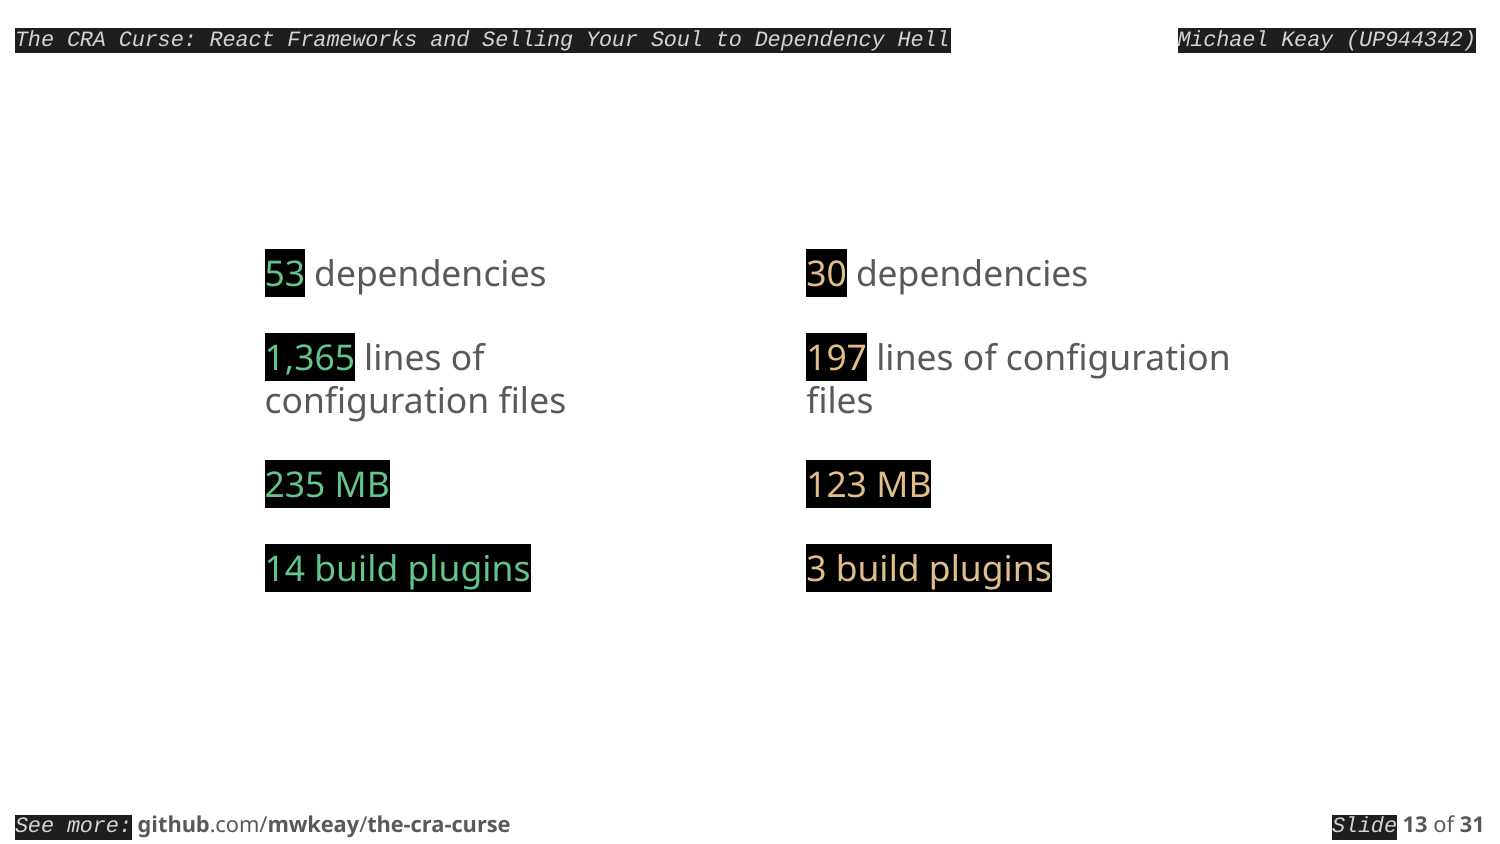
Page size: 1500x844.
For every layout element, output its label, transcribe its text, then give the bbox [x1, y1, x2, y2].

text_box See more: github.com/mwkeay/the-cra-curse [0, 786, 983, 844]
text_box 53 dependencies 1,365 lines of configuration files 235 MB 14 build plugins [249, 236, 709, 604]
text_box Michael Keay (UP944342) [1162, 0, 1500, 66]
text_box The CRA Curse: React Frameworks and Selling Your Soul to Dependency Hell [0, 0, 983, 66]
text_box Slide 13 of 31 [1264, 786, 1500, 844]
text_box 30 dependencies 197 lines of configuration files 123 MB 3 build plugins [791, 236, 1251, 604]
